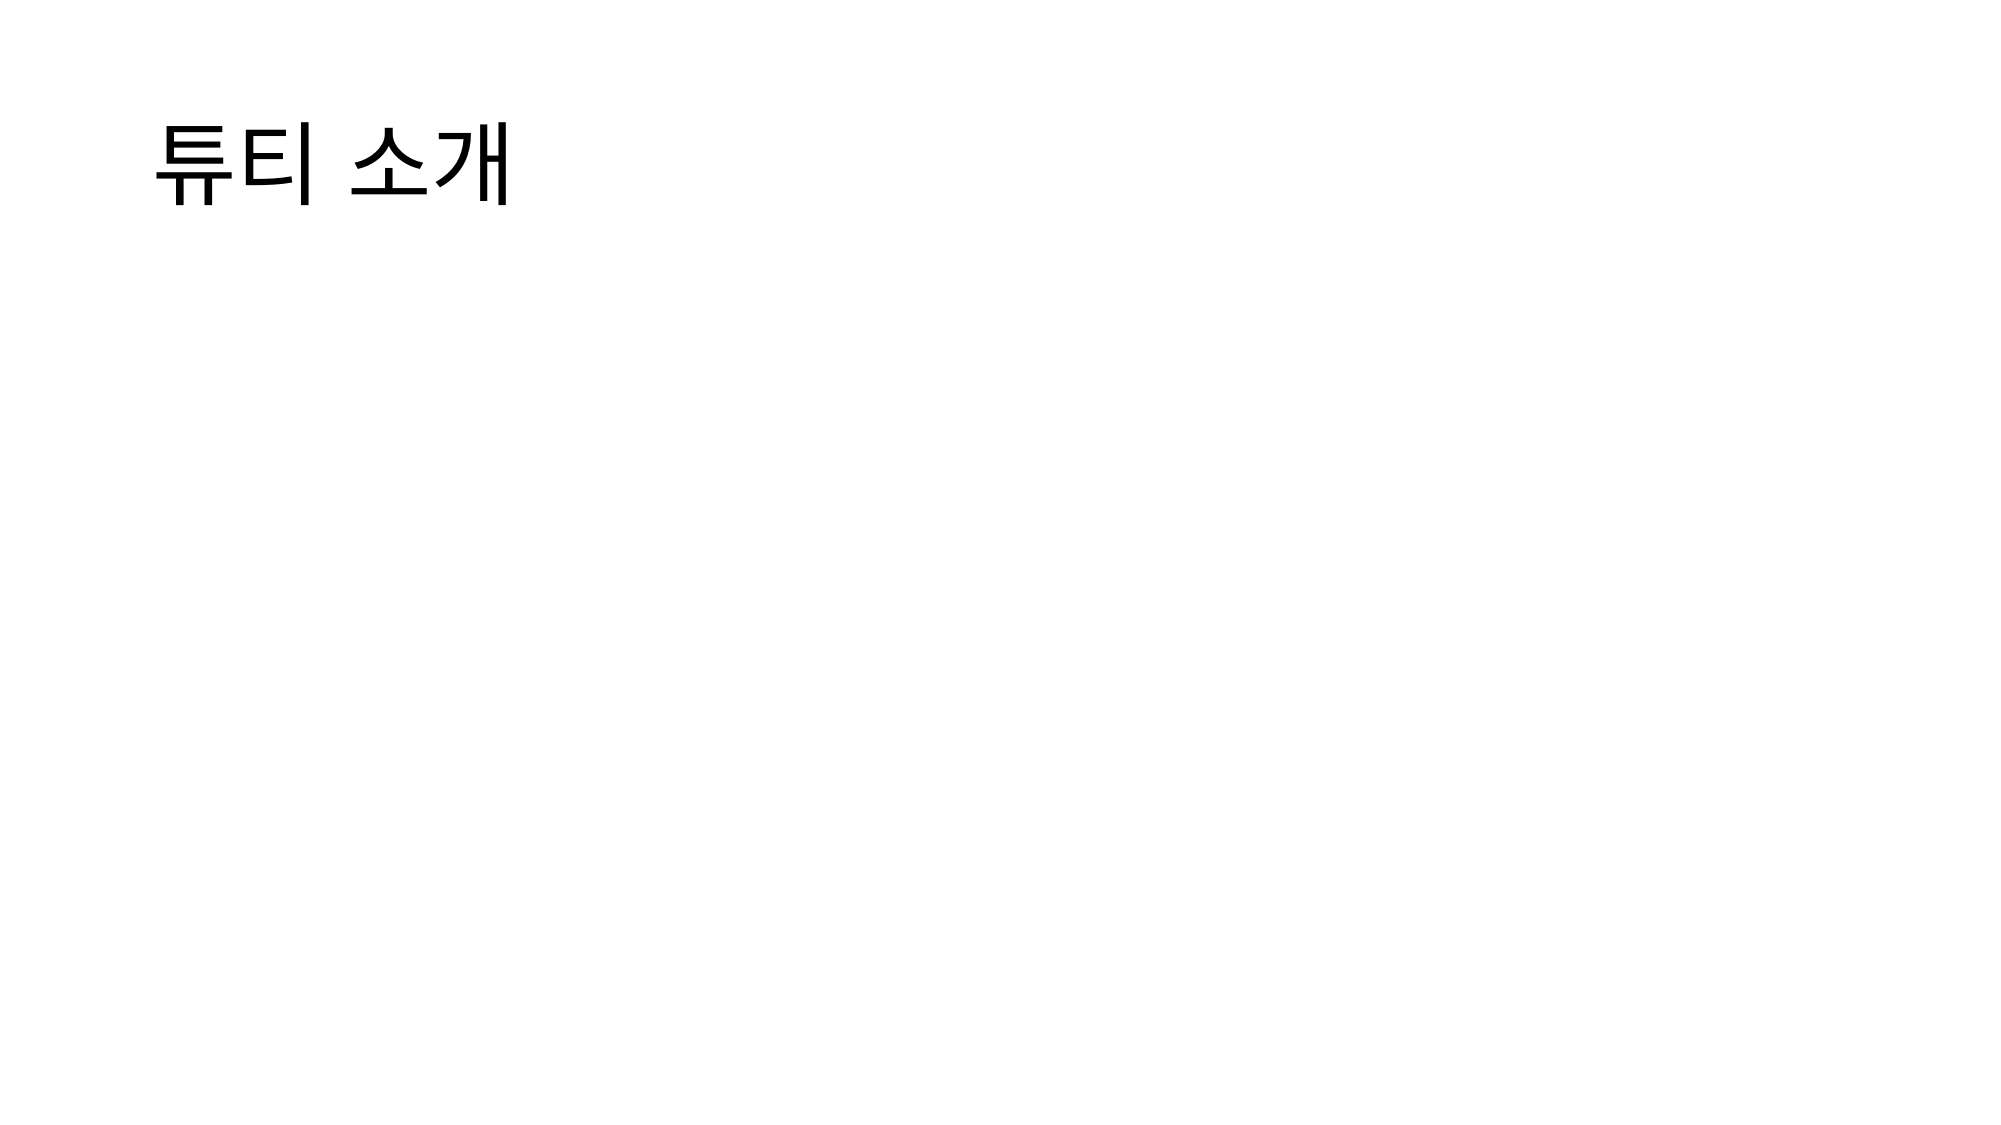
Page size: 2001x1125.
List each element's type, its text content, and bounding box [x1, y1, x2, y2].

title 튜티 소개 [137, 59, 1863, 278]
